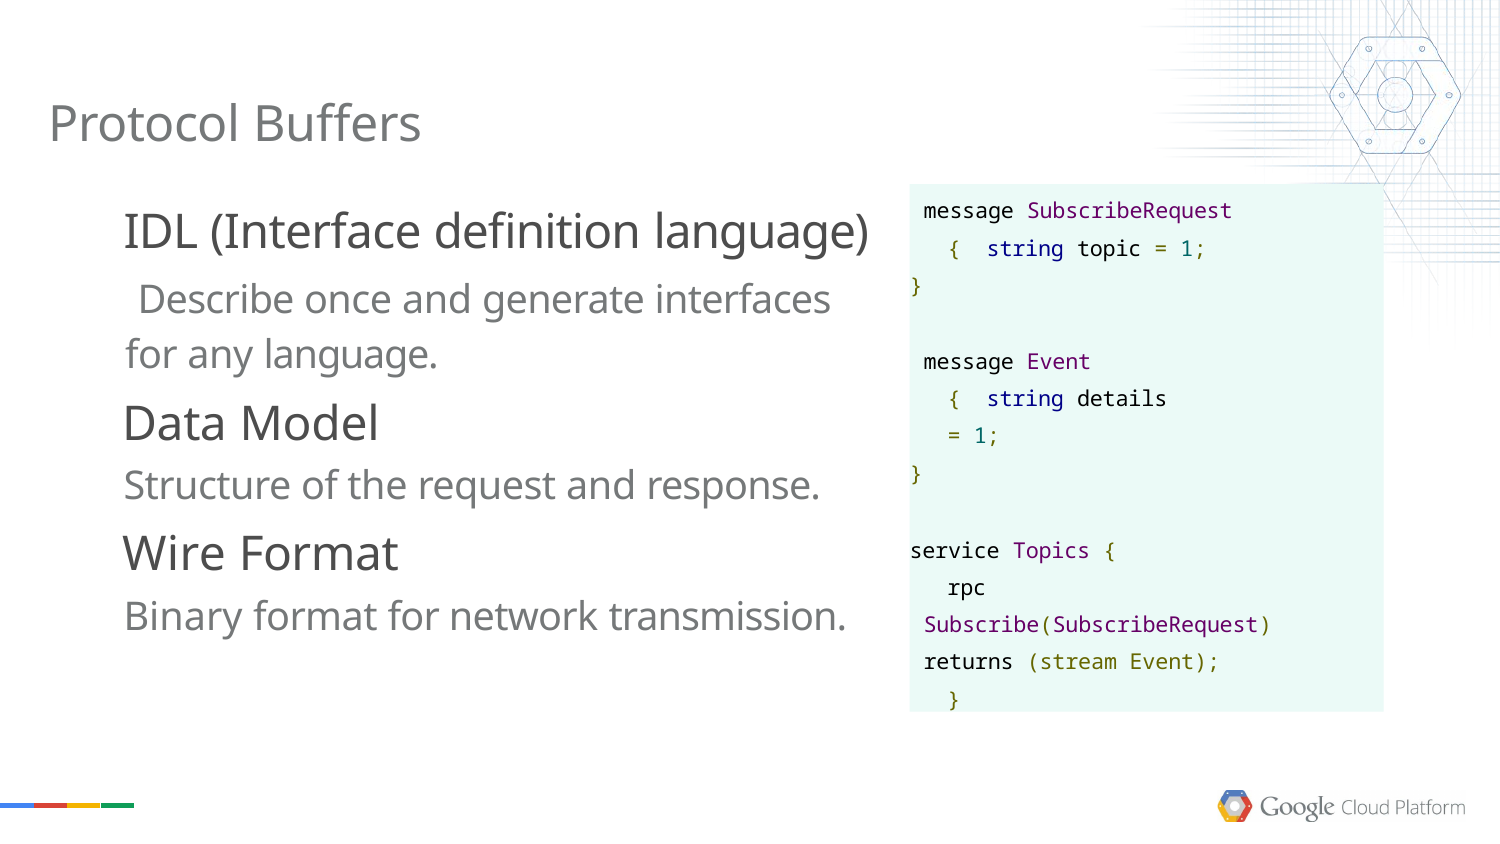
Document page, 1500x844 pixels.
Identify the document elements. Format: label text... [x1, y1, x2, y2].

picture [1217, 790, 1466, 822]
title Protocol Buffers [46, 89, 428, 233]
text_box message SubscribeRequest { string topic = 1; } message Event { string details = 1; } service Topics { rpc Subscribe(SubscribeRequest) returns (stream Event); } [909, 184, 1384, 712]
picture [1125, 0, 1500, 361]
text_box IDL (Interface definition language) Describe once and generate interfaces for any language. Data Model Structure of the request and response. Wire Format Binary format for network transmission. [121, 186, 878, 638]
